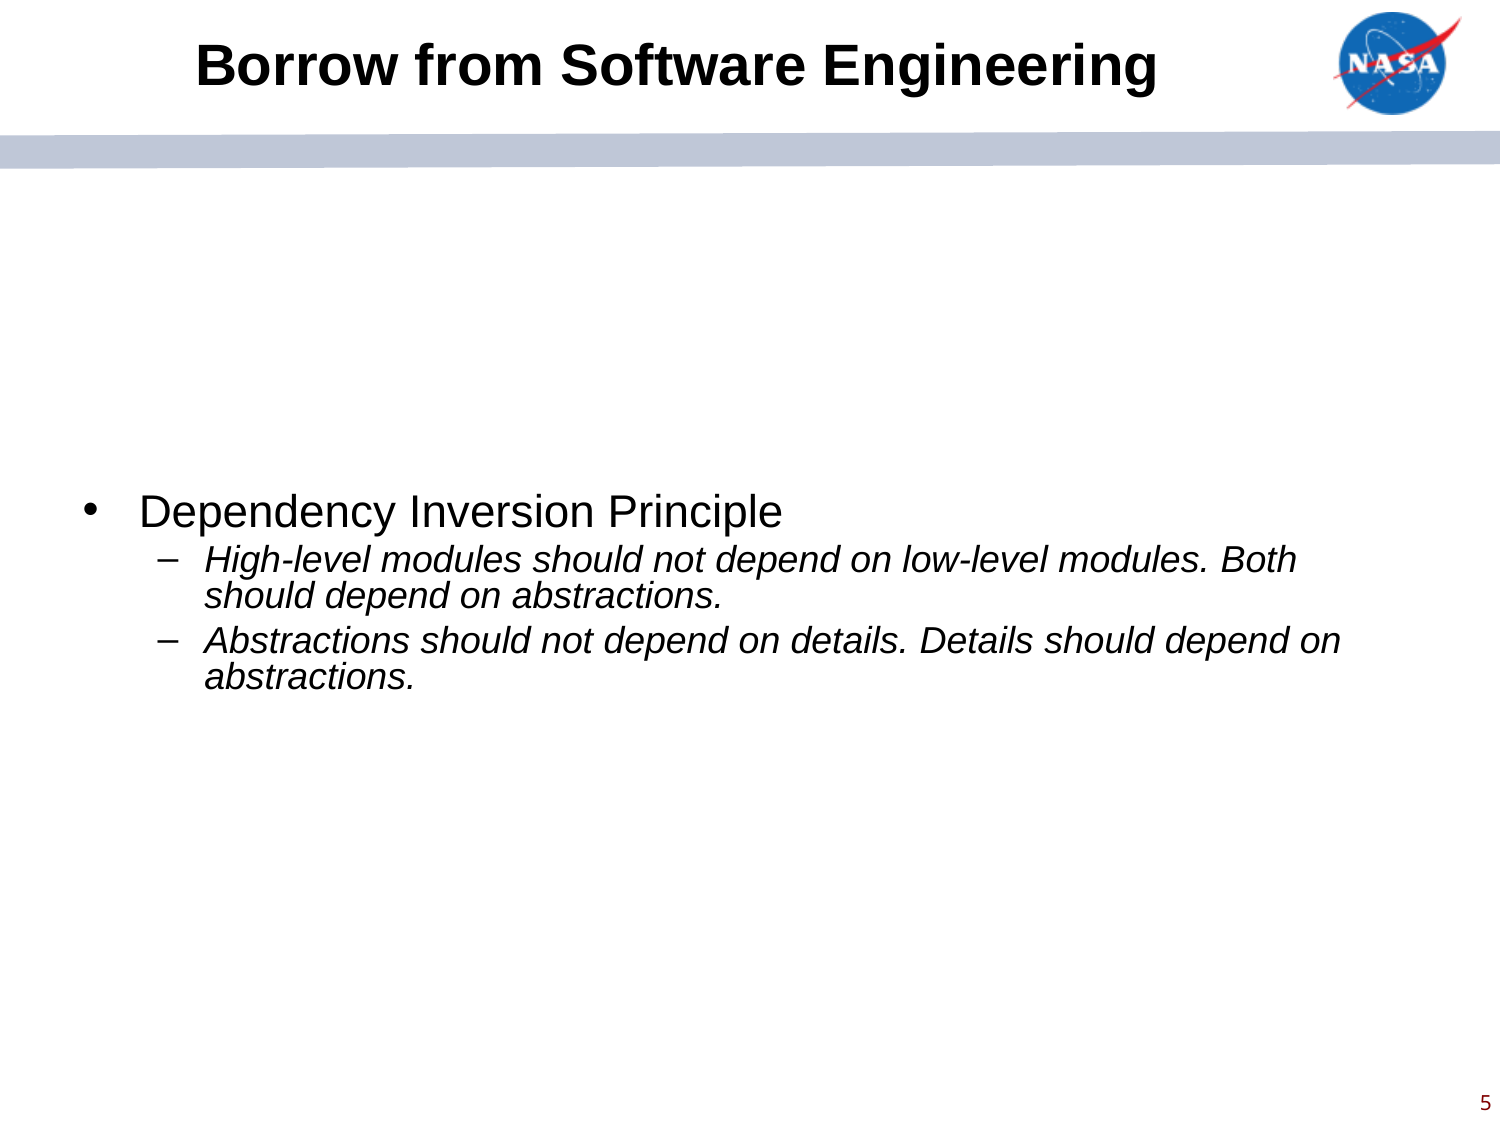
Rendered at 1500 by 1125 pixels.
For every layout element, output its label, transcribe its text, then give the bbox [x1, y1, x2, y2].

text_box Dependency Inversion Principle High-level modules should not depend on low-level modules. Both should depend on abstractions. Abstractions should not depend on details. Details should depend on abstractions. [74, 419, 1425, 704]
slide_number 5 [1469, 1084, 1500, 1125]
picture [1451, 12, 1462, 115]
title Borrow from Software Engineering [186, 0, 1451, 126]
